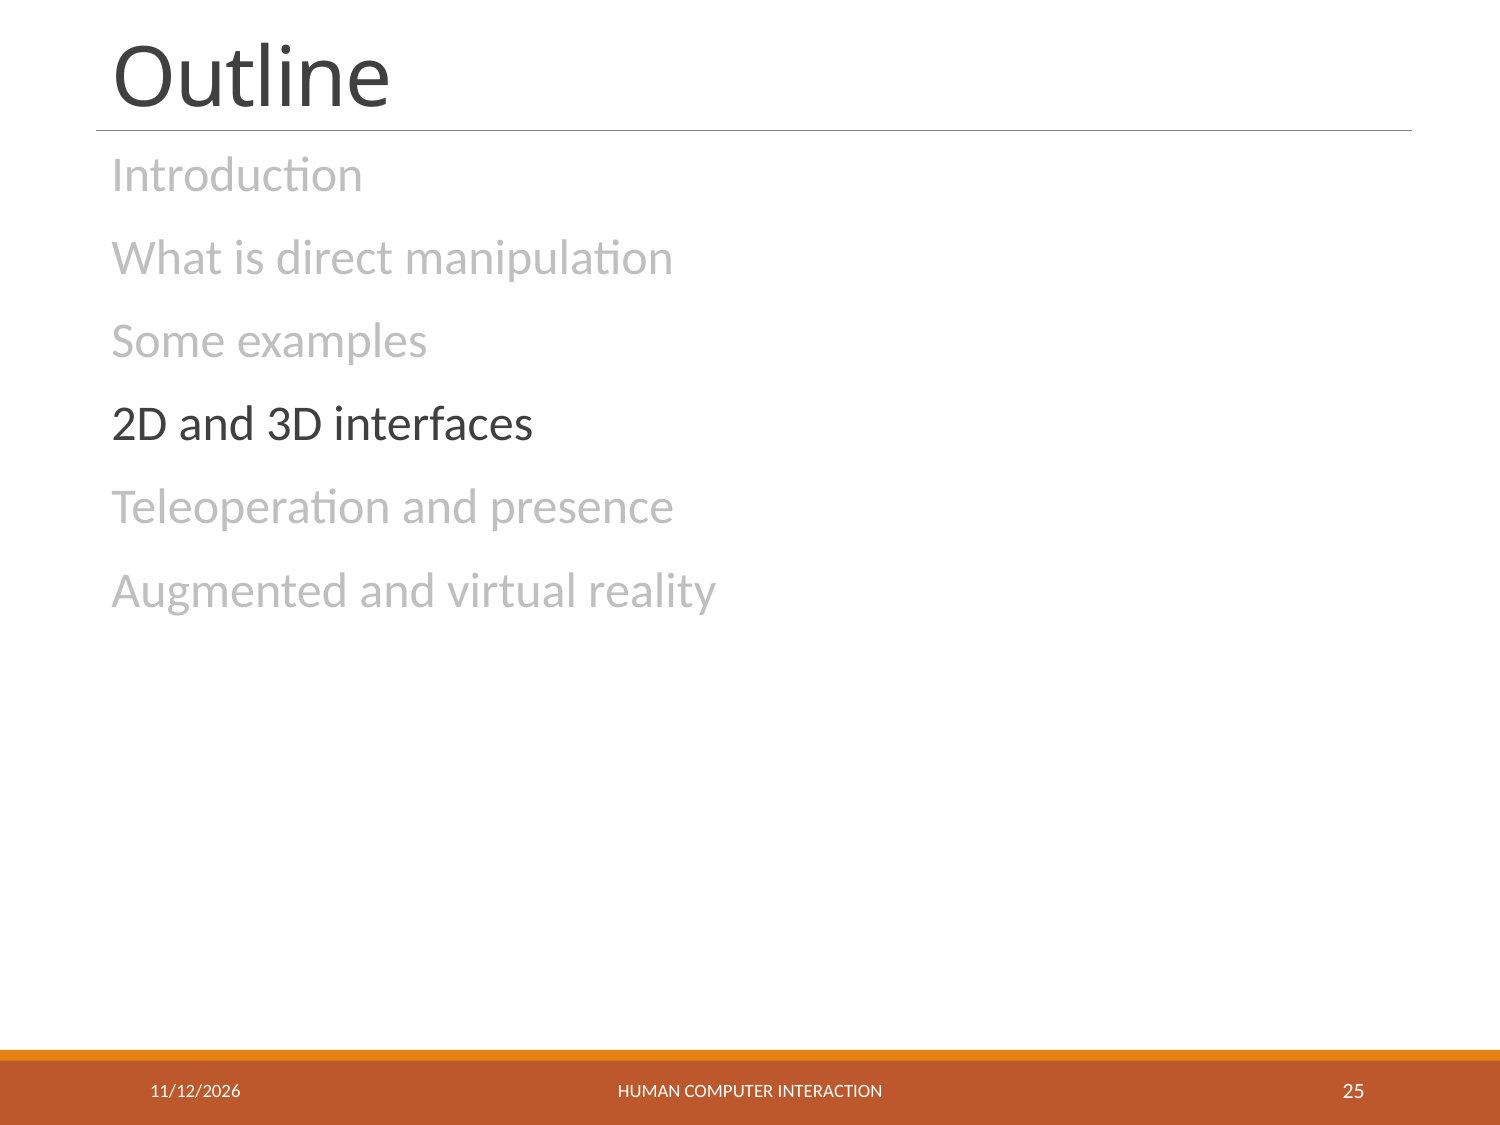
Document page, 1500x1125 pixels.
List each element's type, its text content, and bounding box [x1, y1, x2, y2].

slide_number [135, 1059, 440, 1120]
slide_number 25 [1218, 1059, 1380, 1120]
title Outline [96, 19, 1413, 131]
list Introduction What is direct manipulation Some examples 2D and 3D interfaces Teleoperation and presence Augmented and virtual reality [96, 140, 1413, 1034]
footer Human Computer Interaction [453, 1059, 1047, 1120]
